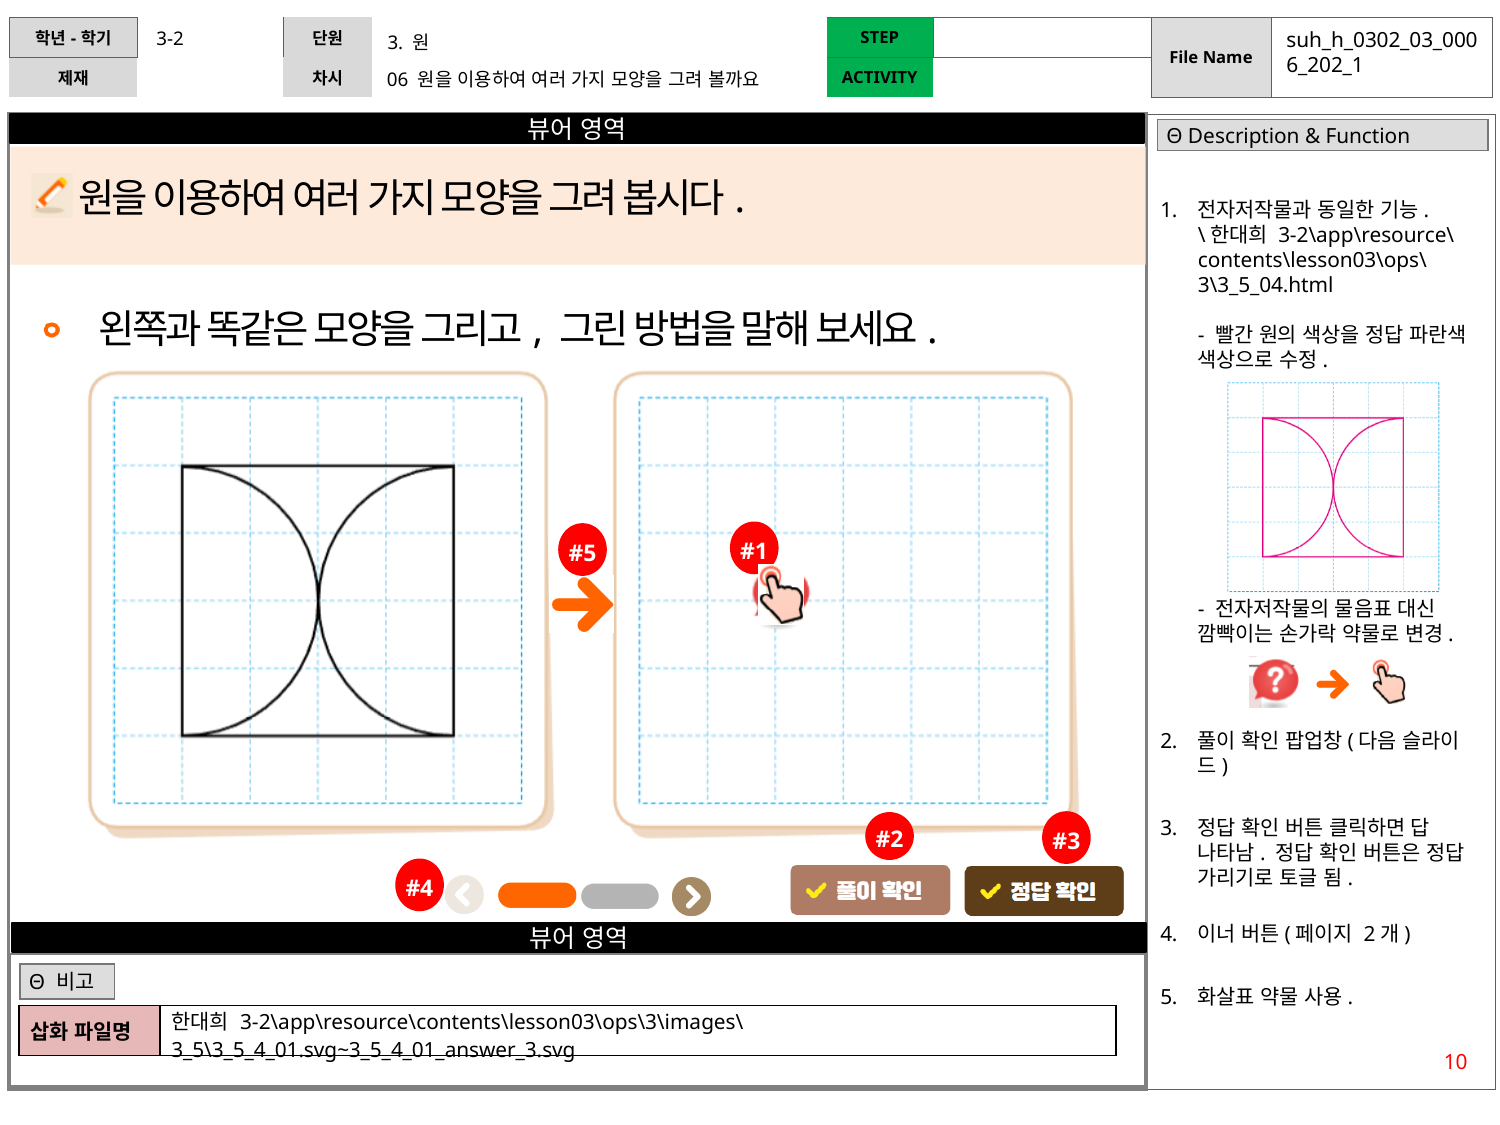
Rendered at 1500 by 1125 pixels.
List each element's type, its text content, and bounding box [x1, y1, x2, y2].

picture [1371, 658, 1406, 705]
text_box 왼쪽과 똑같은 모양을 그리고, 그린 방법을 말해 보세요. [63, 296, 1134, 359]
picture [1249, 656, 1302, 709]
text_box 원을 이용하여 여러 가지 모양을 그려 봅시다. [63, 165, 1145, 228]
text_box #4 [393, 856, 444, 914]
picture [1314, 665, 1351, 701]
text_box 전자저작물과 동일한 기능. \한대희 3-2\app\resource\contents\lesson03\ops\3\3_5_04.html - 빨간 원의 색상을 정답 파란색 색상으로 수정. - 전자저작물의 물음표 대신 깜빡이는 손가락 약물로 변경. 풀이 확인 팝업창(다음 슬라이드) 정답 확인 버튼 클릭하면 답 나타남. 정답 확인 버튼은 정답 가리기로 토글 됨. 이너 버튼(페이지 2개) 화살표 약물 사용. [1145, 157, 1500, 1066]
table_header Θ Description & Function [1158, 120, 1487, 150]
picture [60, 361, 1113, 848]
text_box 3. 원 [372, 23, 828, 48]
picture [31, 173, 73, 218]
picture [788, 862, 951, 918]
text_box #2 [872, 856, 907, 861]
table_header 한대희 3-2\app\resource\contents\lesson03\ops\3\images\3_5\3_5_4_01.svg~3_5_4_01_answer_3.svg [161, 1006, 1115, 1055]
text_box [443, 873, 713, 918]
picture [963, 863, 1126, 918]
picture [1223, 377, 1442, 596]
text_box 06 원을 이용하여 여러 가지 모양을 그려 볼까요 [372, 60, 821, 96]
table_header 삽화 파일명 [20, 1006, 159, 1055]
text_box 3-2 [141, 18, 284, 55]
text_box #3 [1046, 856, 1087, 862]
text_box suh_h_0302_03_0006_202_1 [1271, 18, 1500, 84]
picture [40, 319, 61, 341]
text_box [9, 145, 1148, 267]
